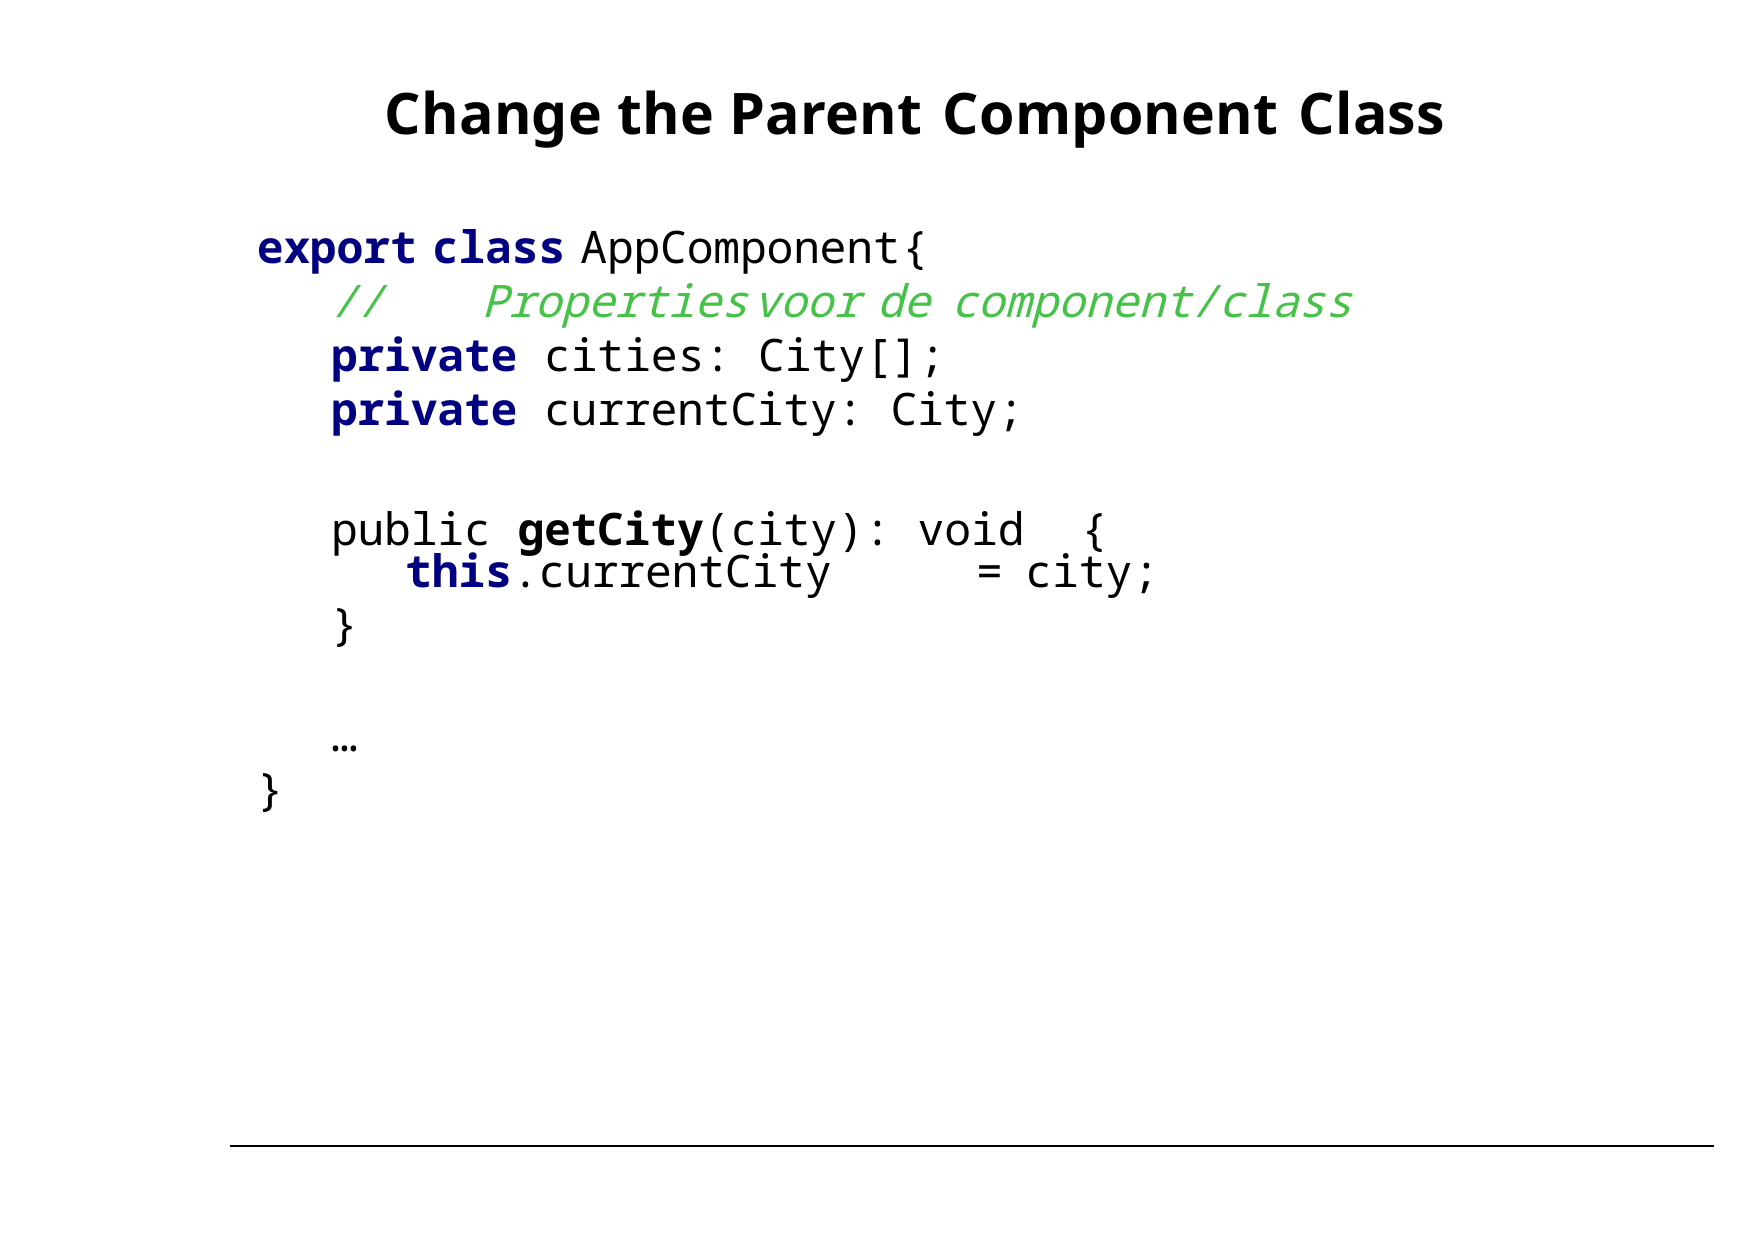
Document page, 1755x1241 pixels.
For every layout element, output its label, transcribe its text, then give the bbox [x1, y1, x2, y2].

title Change the Parent Component Class [133, 42, 1621, 285]
text_box export class AppComponent { // Properties voor de component/class private cities: City[]; private currentCity: City; public getCity(city): void { this.currentCity = city; } … } [254, 218, 1715, 815]
